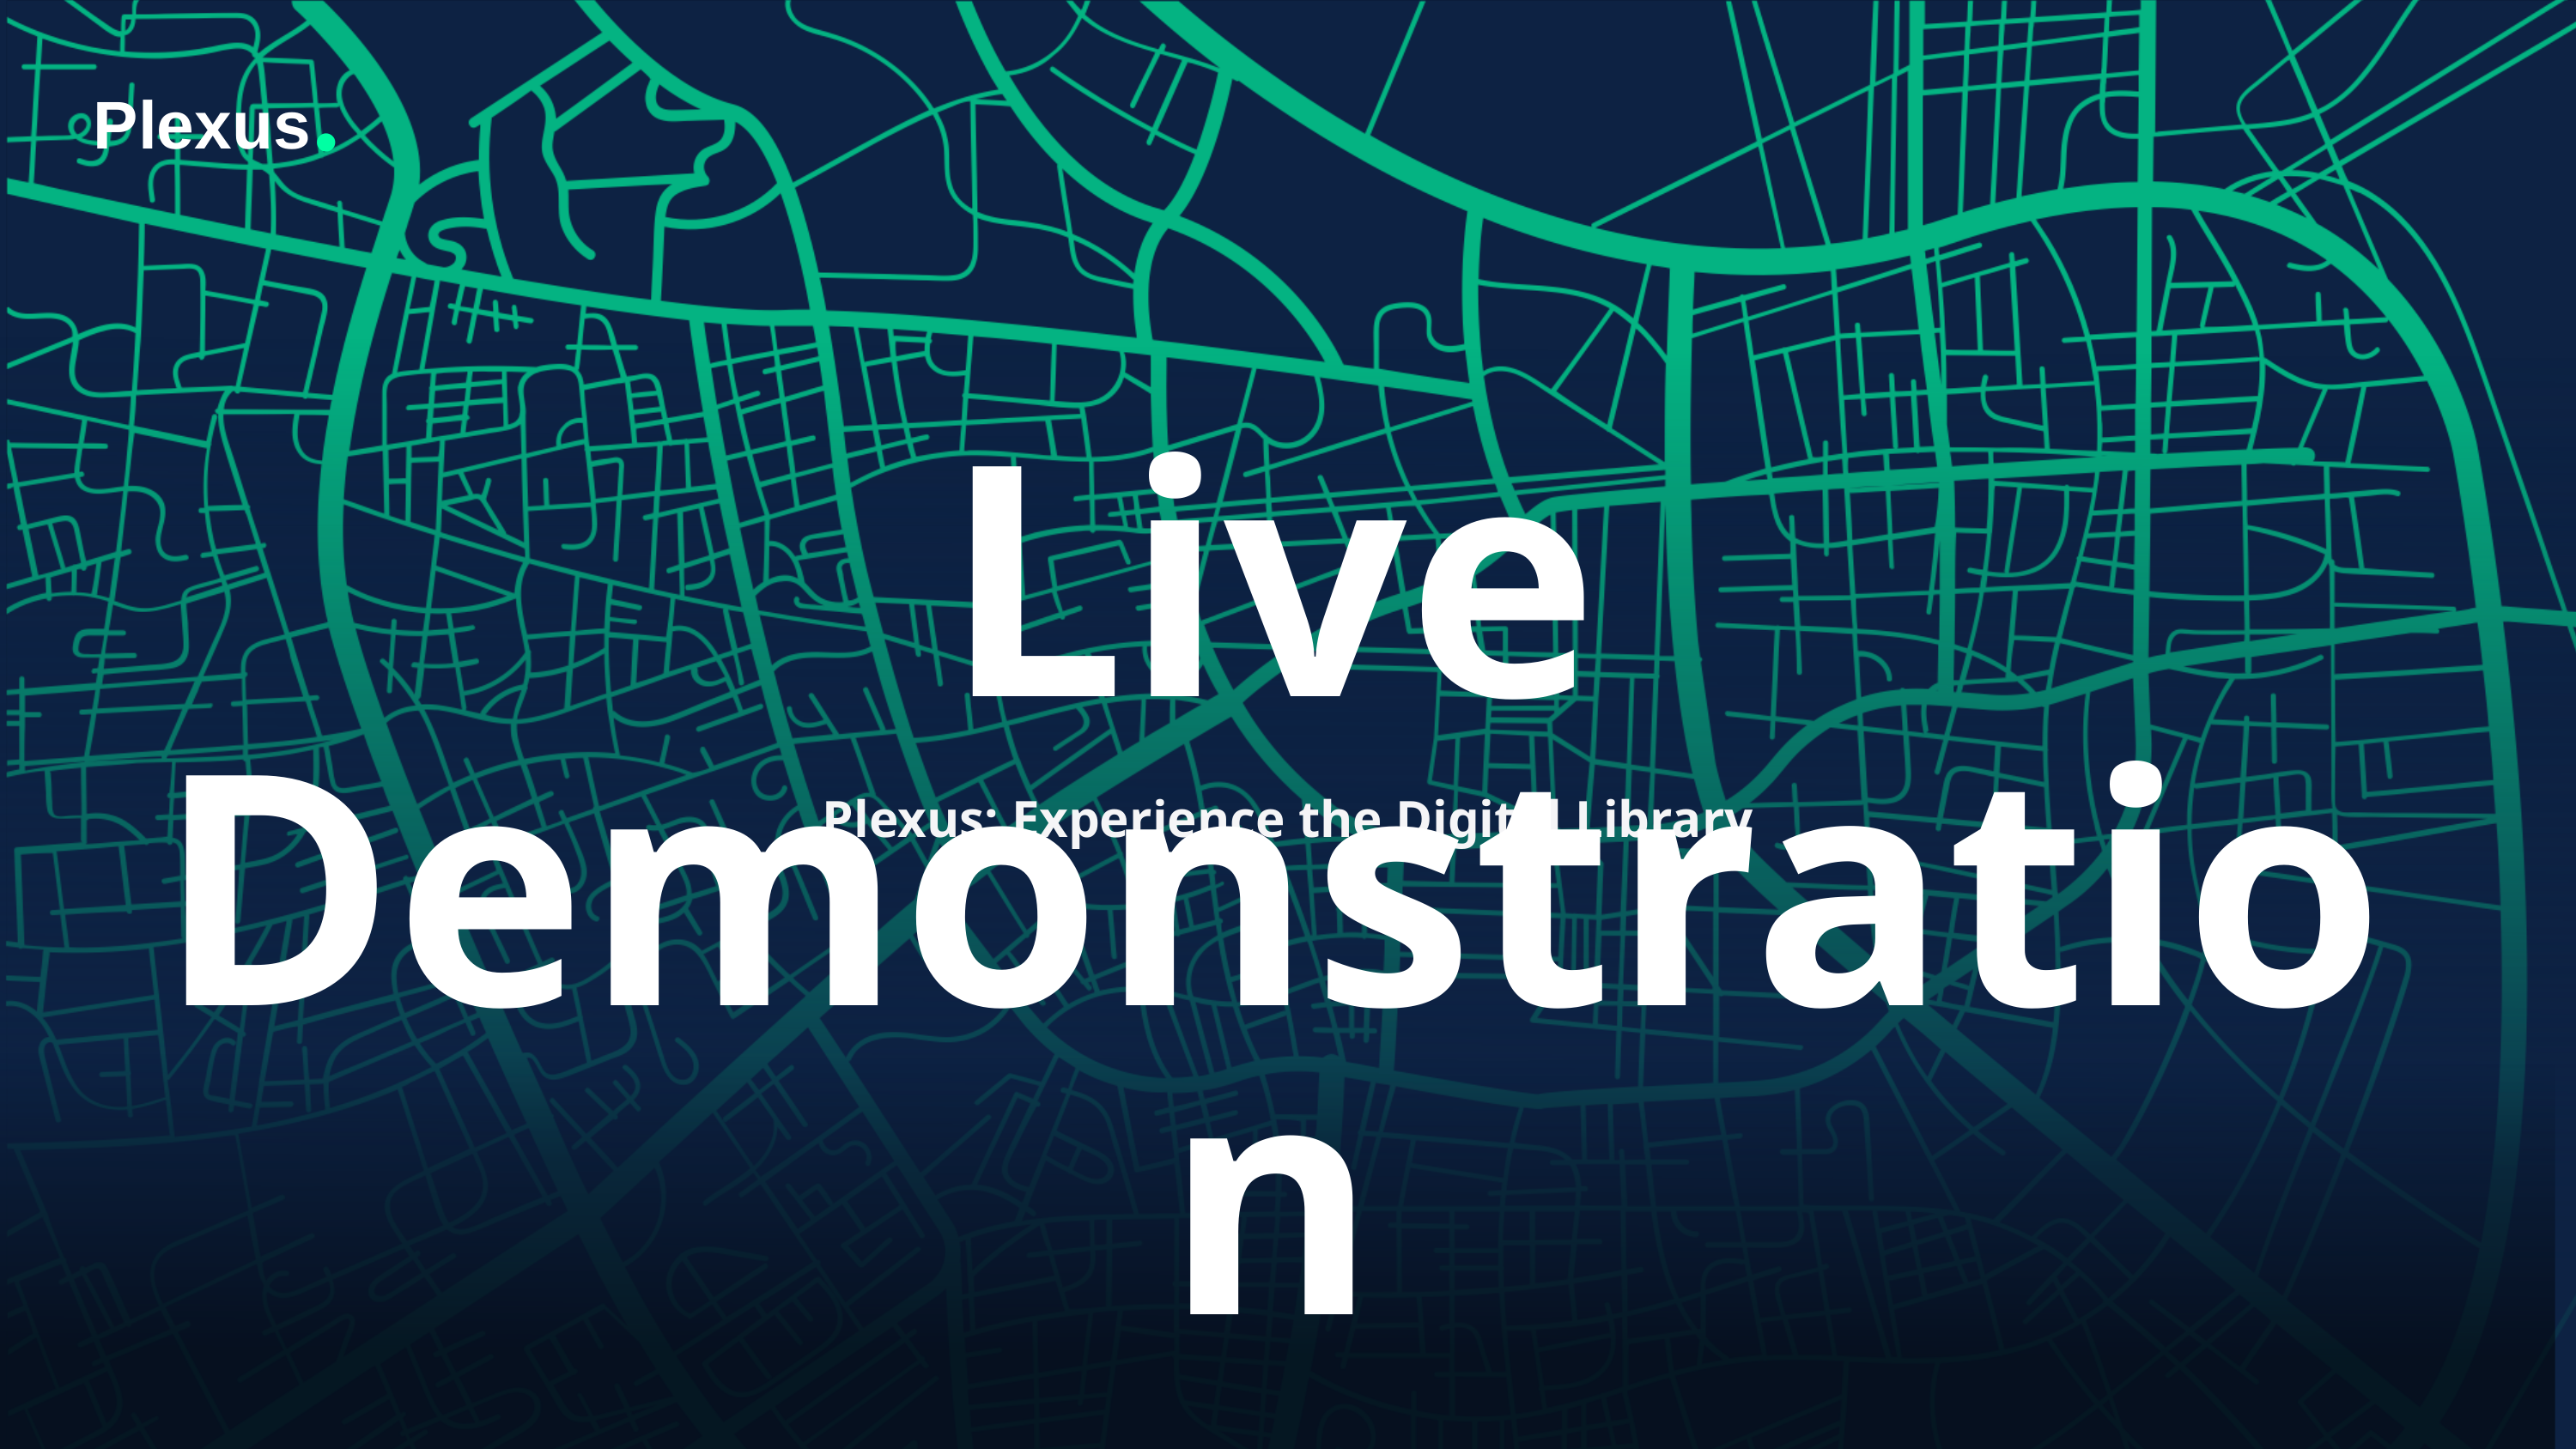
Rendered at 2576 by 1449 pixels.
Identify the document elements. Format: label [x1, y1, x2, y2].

text_box [93, 65, 355, 179]
picture [0, 0, 2576, 1449]
